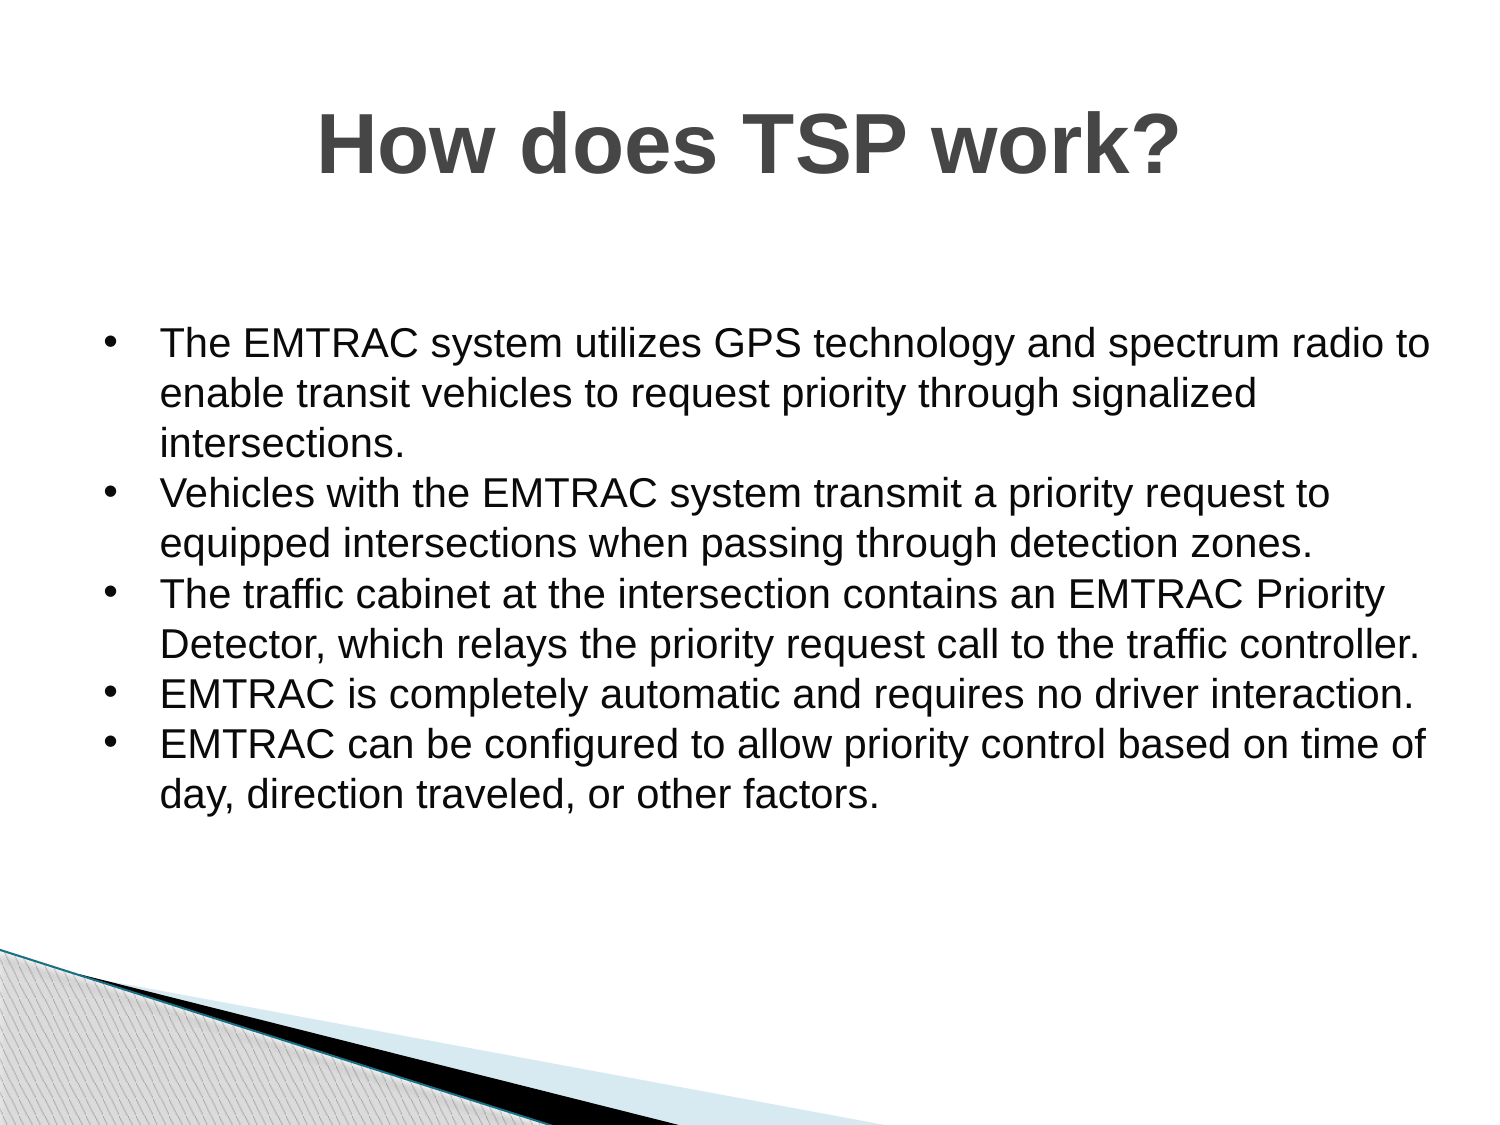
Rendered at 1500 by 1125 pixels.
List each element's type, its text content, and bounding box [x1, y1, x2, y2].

text_box The EMTRAC system utilizes GPS technology and spectrum radio to enable transit vehicles to request priority through signalized intersections. Vehicles with the EMTRAC system transmit a priority request to equipped intersections when passing through detection zones. The traffic cabinet at the intersection contains an EMTRAC Priority Detector, which relays the priority request call to the traffic controller. EMTRAC is completely automatic and requires no driver interaction. EMTRAC can be configured to allow priority control based on time of day, direction traveled, or other factors. [88, 308, 1459, 824]
title How does TSP work? [75, 45, 1425, 233]
